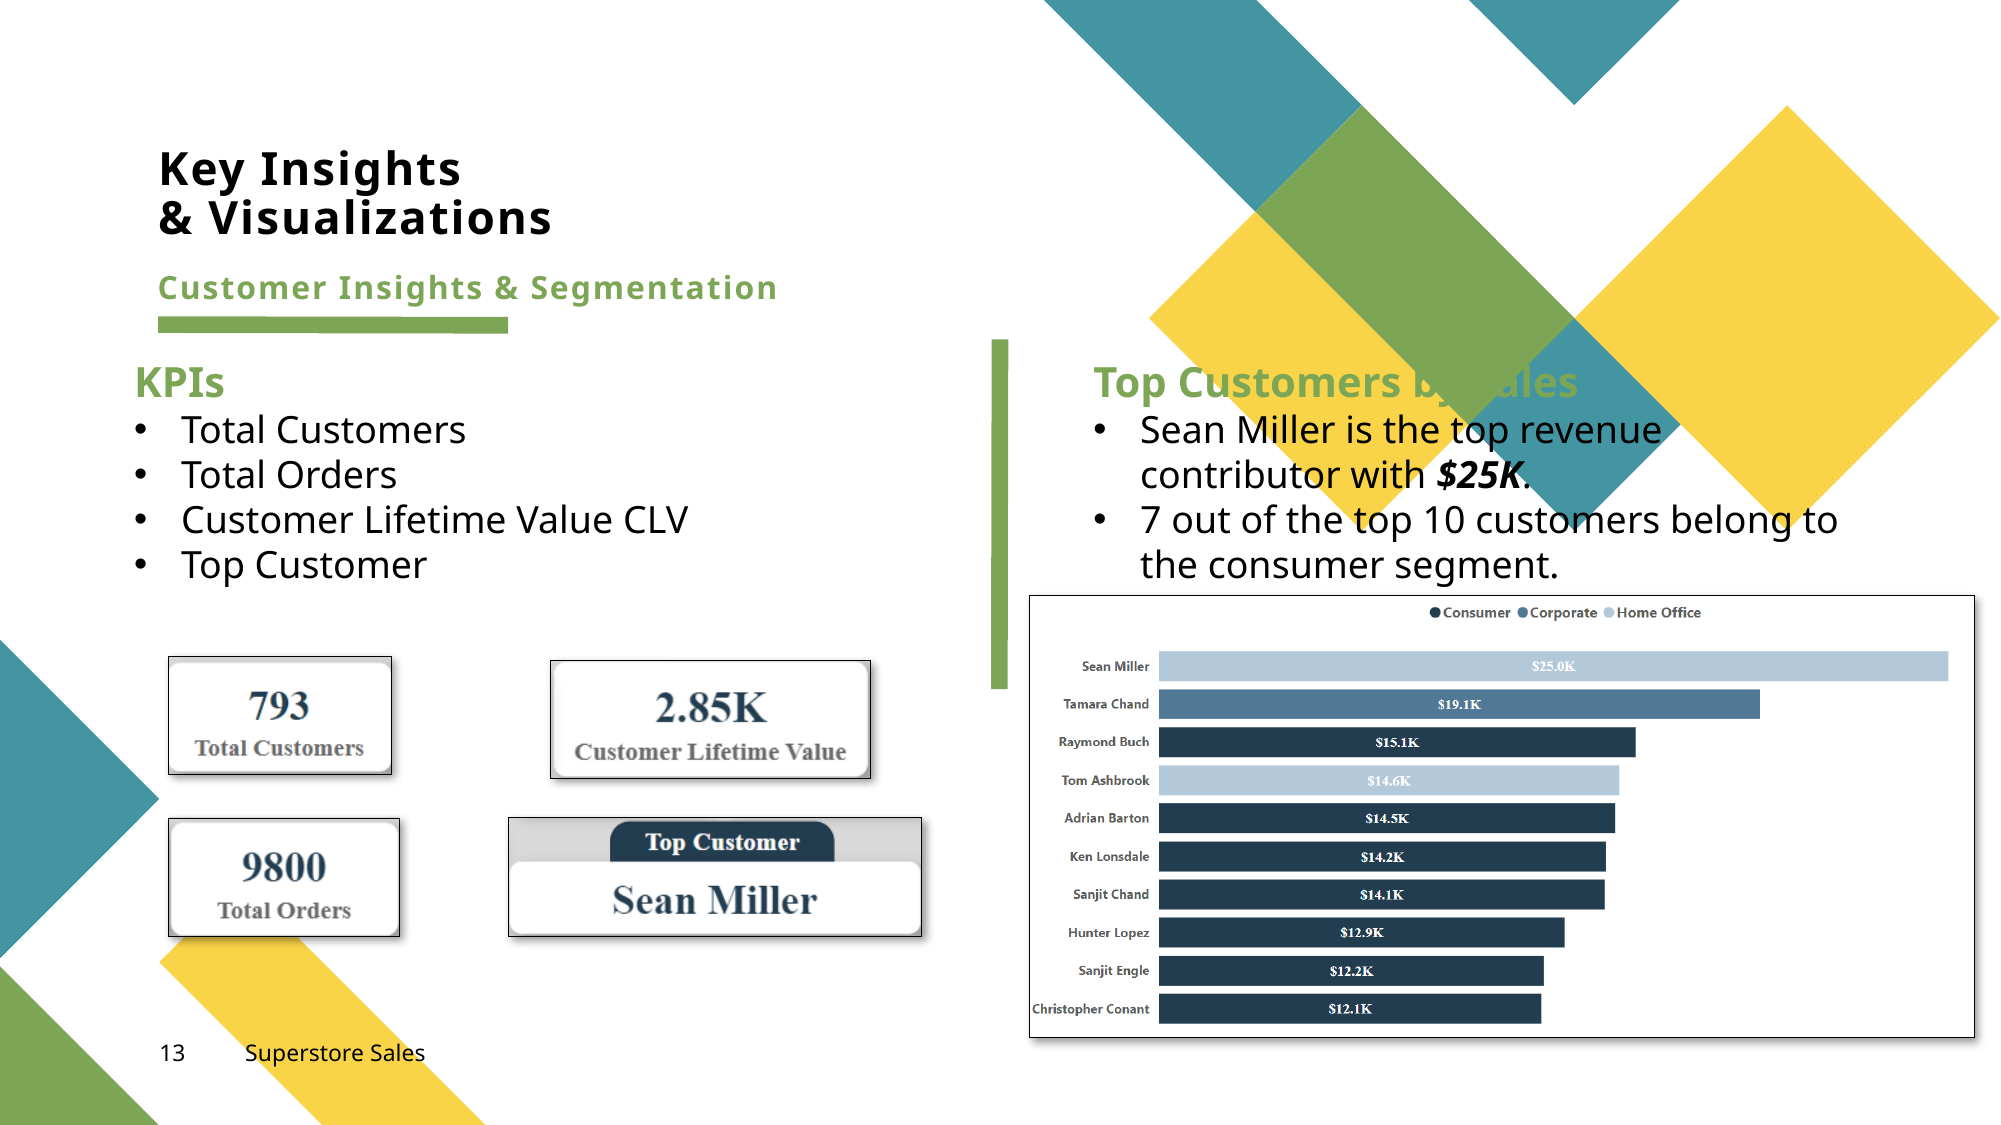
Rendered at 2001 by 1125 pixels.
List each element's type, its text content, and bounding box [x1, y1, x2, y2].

picture [550, 660, 871, 779]
slide_number 13 [159, 1038, 245, 1080]
picture [508, 817, 922, 937]
text_box Customer Insights & Segmentation [157, 241, 804, 307]
picture [1029, 595, 1975, 1038]
footer Superstore Sales [245, 1038, 491, 1080]
text_box KPIs Total Customers Total Orders Customer Lifetime Value CLV Top Customer [119, 348, 960, 593]
picture [168, 817, 400, 937]
title Key Insights & Visualizations [158, 144, 1394, 245]
picture [168, 656, 392, 775]
text_box Top Customers by Sales Sean Miller is the top revenue contributor with $25K. 7 out of the top 10 customers belong to the consumer segment. [1078, 348, 1881, 593]
